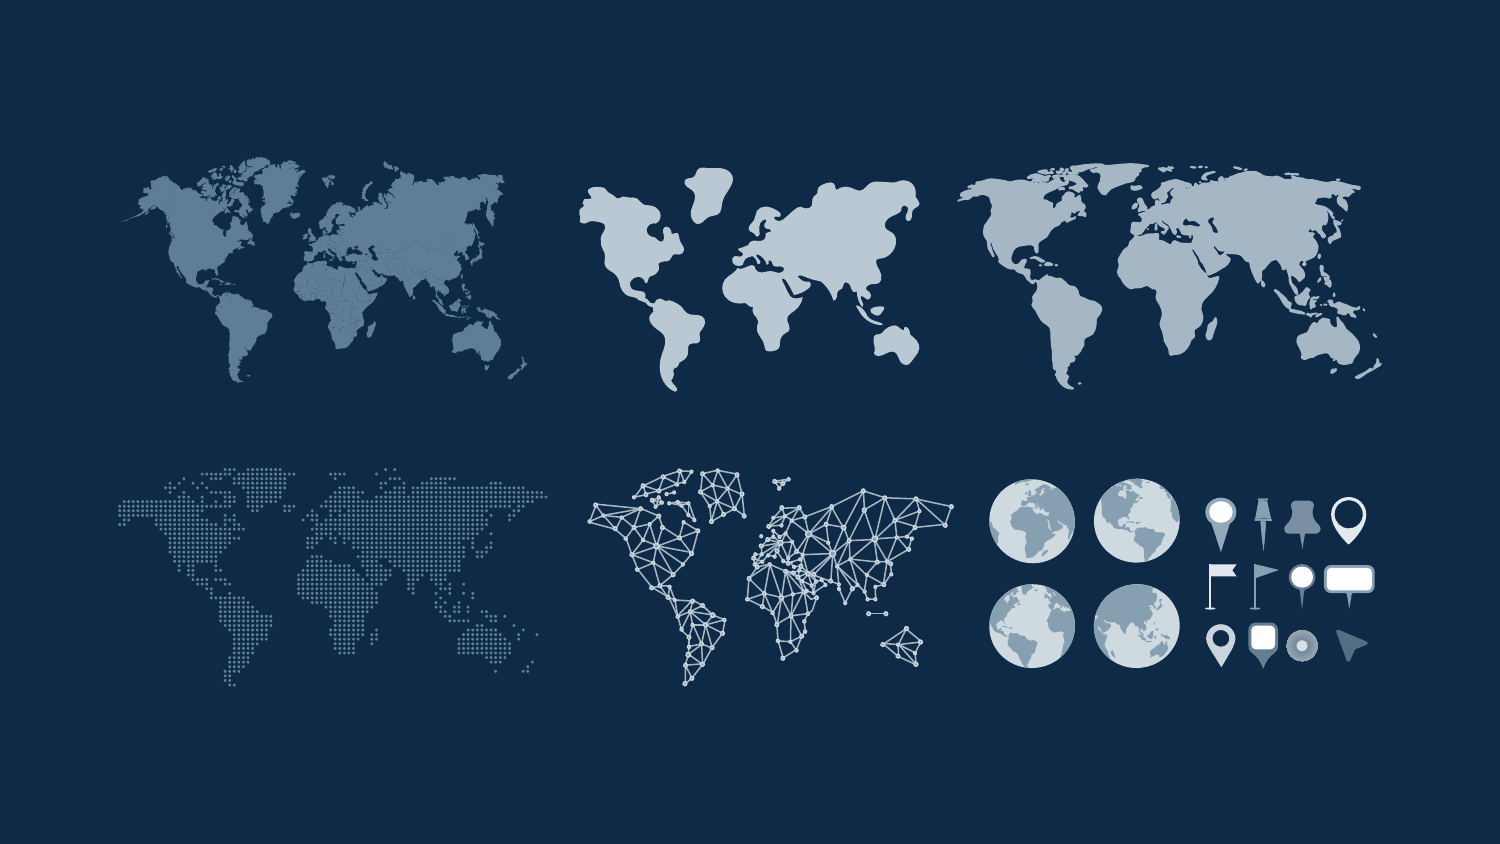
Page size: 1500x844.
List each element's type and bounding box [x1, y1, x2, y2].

text_box [1206, 624, 1236, 668]
text_box [1249, 564, 1280, 610]
text_box [118, 156, 528, 384]
text_box [578, 167, 921, 392]
text_box [586, 467, 955, 687]
text_box [1288, 563, 1316, 611]
text_box [1090, 583, 1184, 669]
text_box [117, 467, 549, 687]
text_box [1089, 478, 1185, 563]
text_box [1336, 629, 1368, 662]
text_box [986, 583, 1079, 669]
text_box [1205, 497, 1237, 553]
text_box [1331, 497, 1367, 545]
text_box [1248, 622, 1279, 670]
text_box [1284, 500, 1321, 550]
text_box [1286, 630, 1318, 662]
text_box [956, 162, 1383, 390]
text_box [1254, 498, 1272, 552]
text_box [1323, 564, 1375, 610]
text_box [983, 478, 1081, 564]
text_box [1204, 564, 1237, 610]
